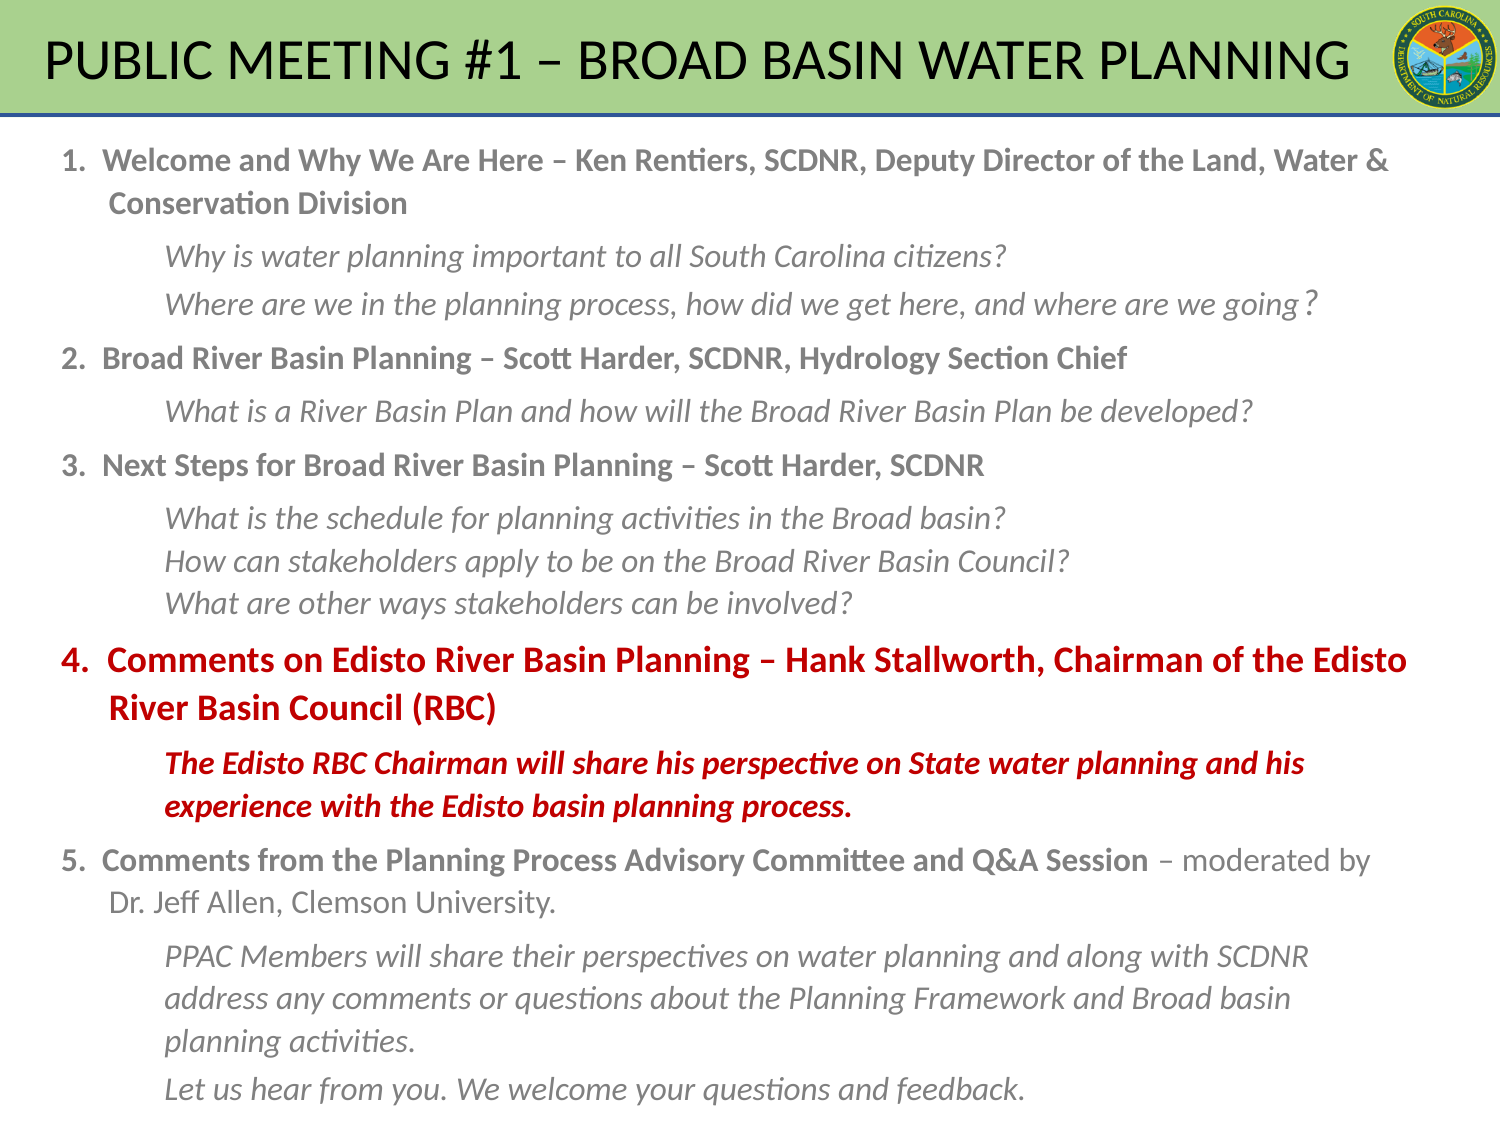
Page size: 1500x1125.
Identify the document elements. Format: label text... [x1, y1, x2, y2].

text_box [0, 0, 1500, 113]
text_box 1. Welcome and Why We Are Here – Ken Rentiers, SCDNR, Deputy Director of the Land, Water & Conservation Division Why is water planning important to all South Carolina citizens? Where are we in the planning process, how did we get here, and where are we going? 2. Broad River Basin Planning – Scott Harder, SCDNR, Hydrology Section Chief What is a River Basin Plan and how will the Broad River Basin Plan be developed? 3. Next Steps for Broad River Basin Planning – Scott Harder, SCDNR What is the schedule for planning activities in the Broad basin? How can stakeholders apply to be on the Broad River Basin Council? What are other ways stakeholders can be involved? 4. Comments on Edisto River Basin Planning – Hank Stallworth, Chairman of the Edisto River Basin Council (RBC) The Edisto RBC Chairman will share his perspective on State water planning and his experience with the Edisto basin planning process. 5. Comments from the Planning Process Advisory Committee and Q&A Session – moderated by Dr. Jeff Allen, Clemson University. PPAC Members will share their perspectives on water planning and along with SCDNR address any comments or questions about the Planning Framework and Broad basin planning activities. Let us hear from you. We welcome your questions and feedback. [46, 128, 1429, 1115]
text_box Public Meeting #1 – Broad Basin Water Planning [24, 13, 1372, 99]
picture [1392, 5, 1497, 110]
